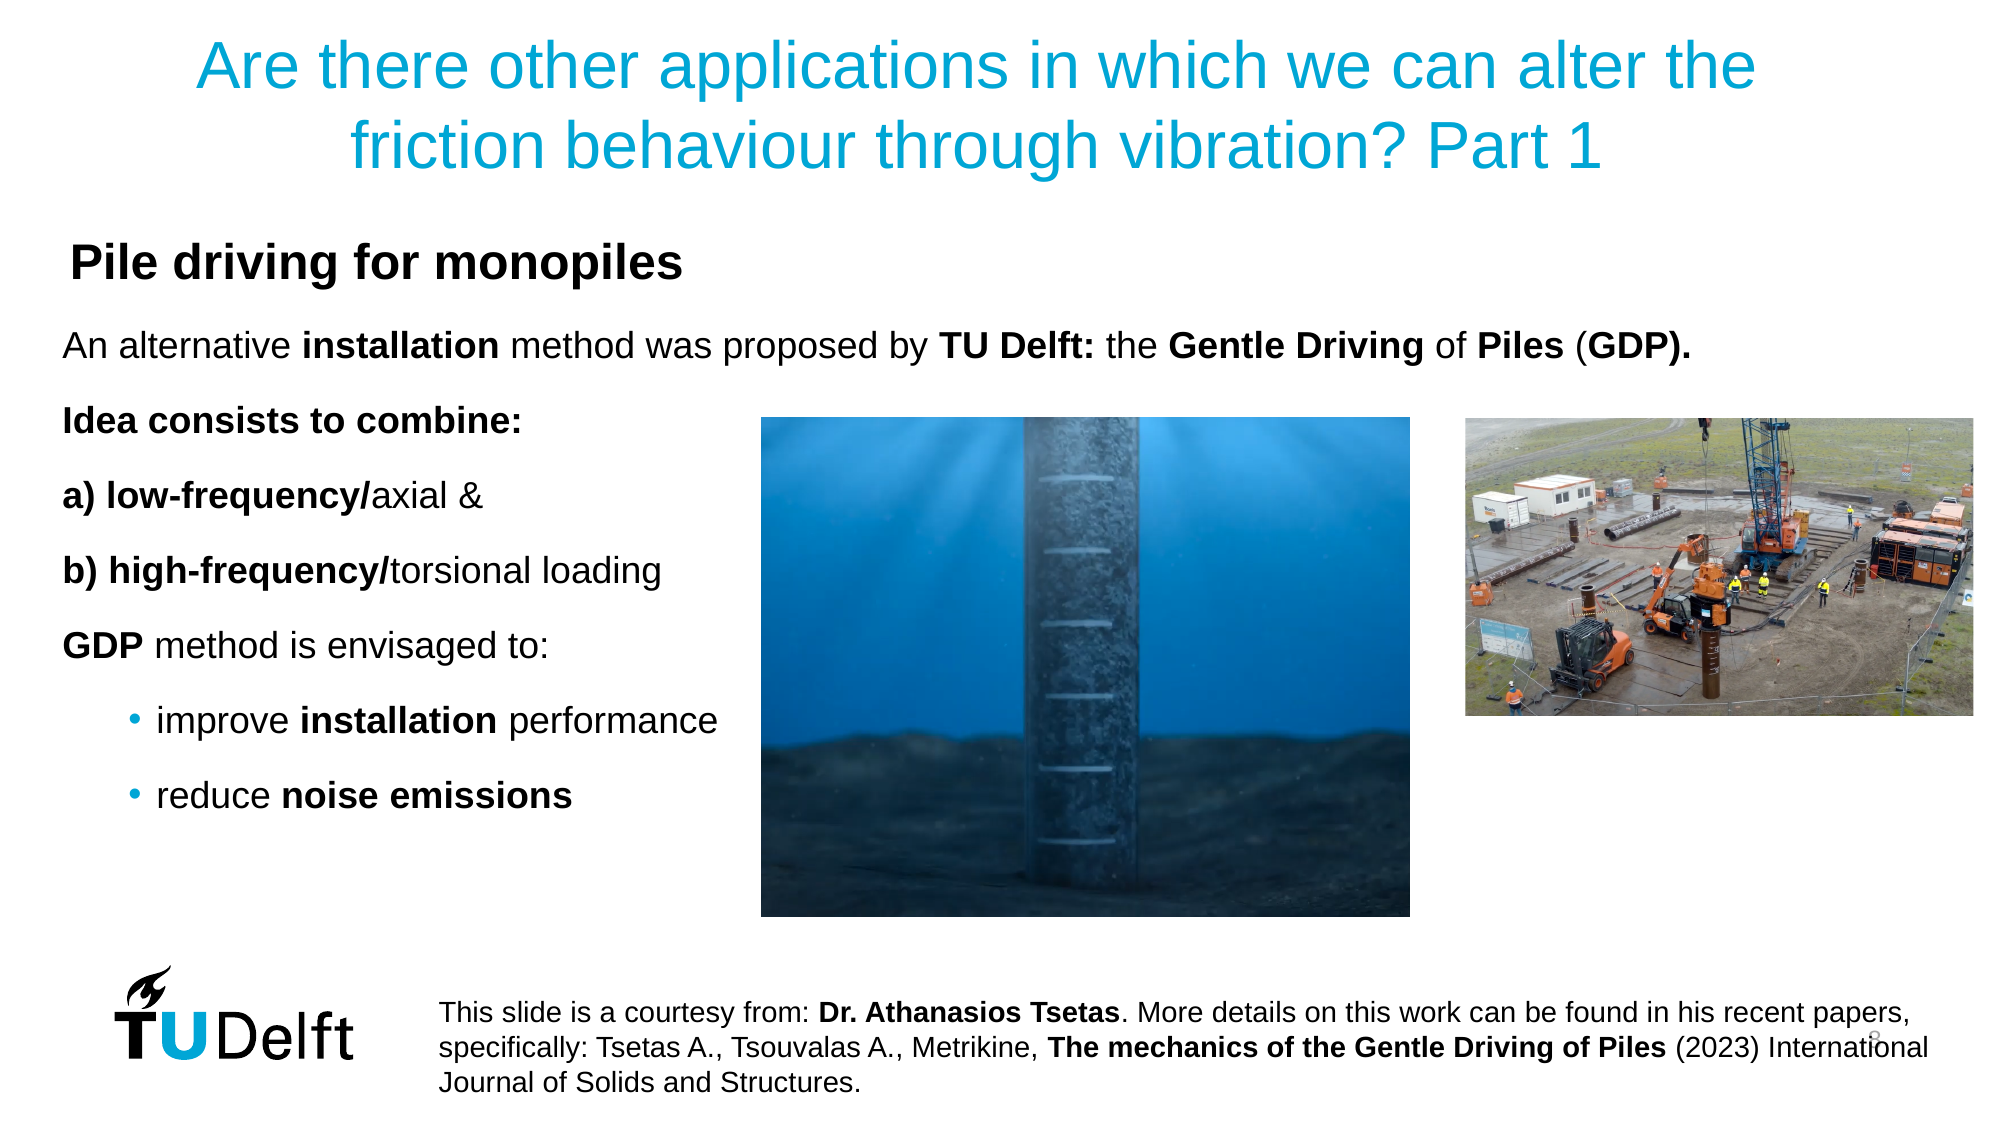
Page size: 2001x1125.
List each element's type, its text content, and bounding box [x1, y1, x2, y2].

text_box Are there other applications in which we can alter the friction behaviour through vibration? Part 1 [167, 19, 1786, 182]
text_box Pile driving for monopiles [67, 227, 1908, 290]
picture [1465, 418, 1974, 716]
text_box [760, 416, 1411, 918]
text_box An alternative installation method was proposed by TU Delft: the Gentle Driving of Piles (GDP). Idea consists to combine: a) low-frequency/axial & b) high-frequency/torsional loading GDP method is envisaged to: improve installation performance reduce noise emissions [47, 290, 1786, 835]
slide_number 8 [1851, 1024, 1883, 1054]
text_box This slide is a courtesy from: Dr. Athanasios Tsetas. More details on this work can be found in his recent papers, specifically: Tsetas A., Tsouvalas A., Metrikine, The mechanics of the Gentle Driving of Piles (2023) International Journal of Solids and Structures. [358, 985, 1986, 1106]
